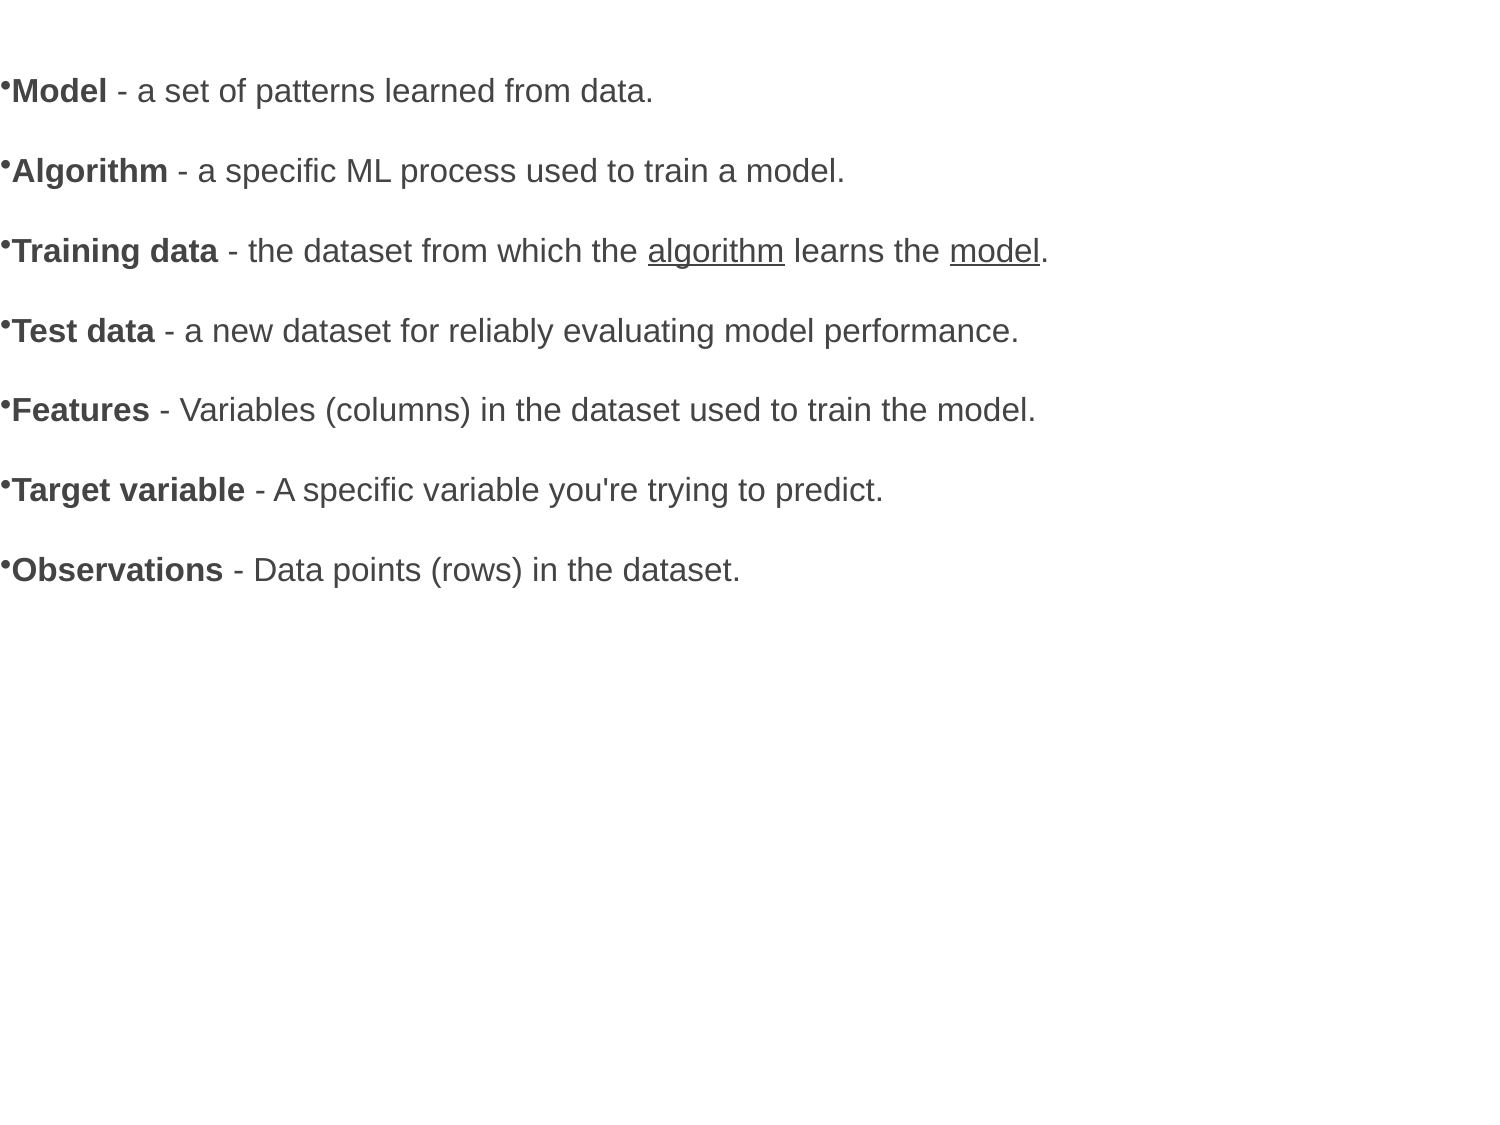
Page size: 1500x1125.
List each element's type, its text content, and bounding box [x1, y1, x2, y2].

text_box Model - a set of patterns learned from data. Algorithm - a specific ML process used to train a model. Training data - the dataset from which the algorithm learns the model. Test data - a new dataset for reliably evaluating model performance. Features - Variables (columns) in the dataset used to train the model. Target variable - A specific variable you're trying to predict. Observations - Data points (rows) in the dataset. [0, 69, 1483, 589]
